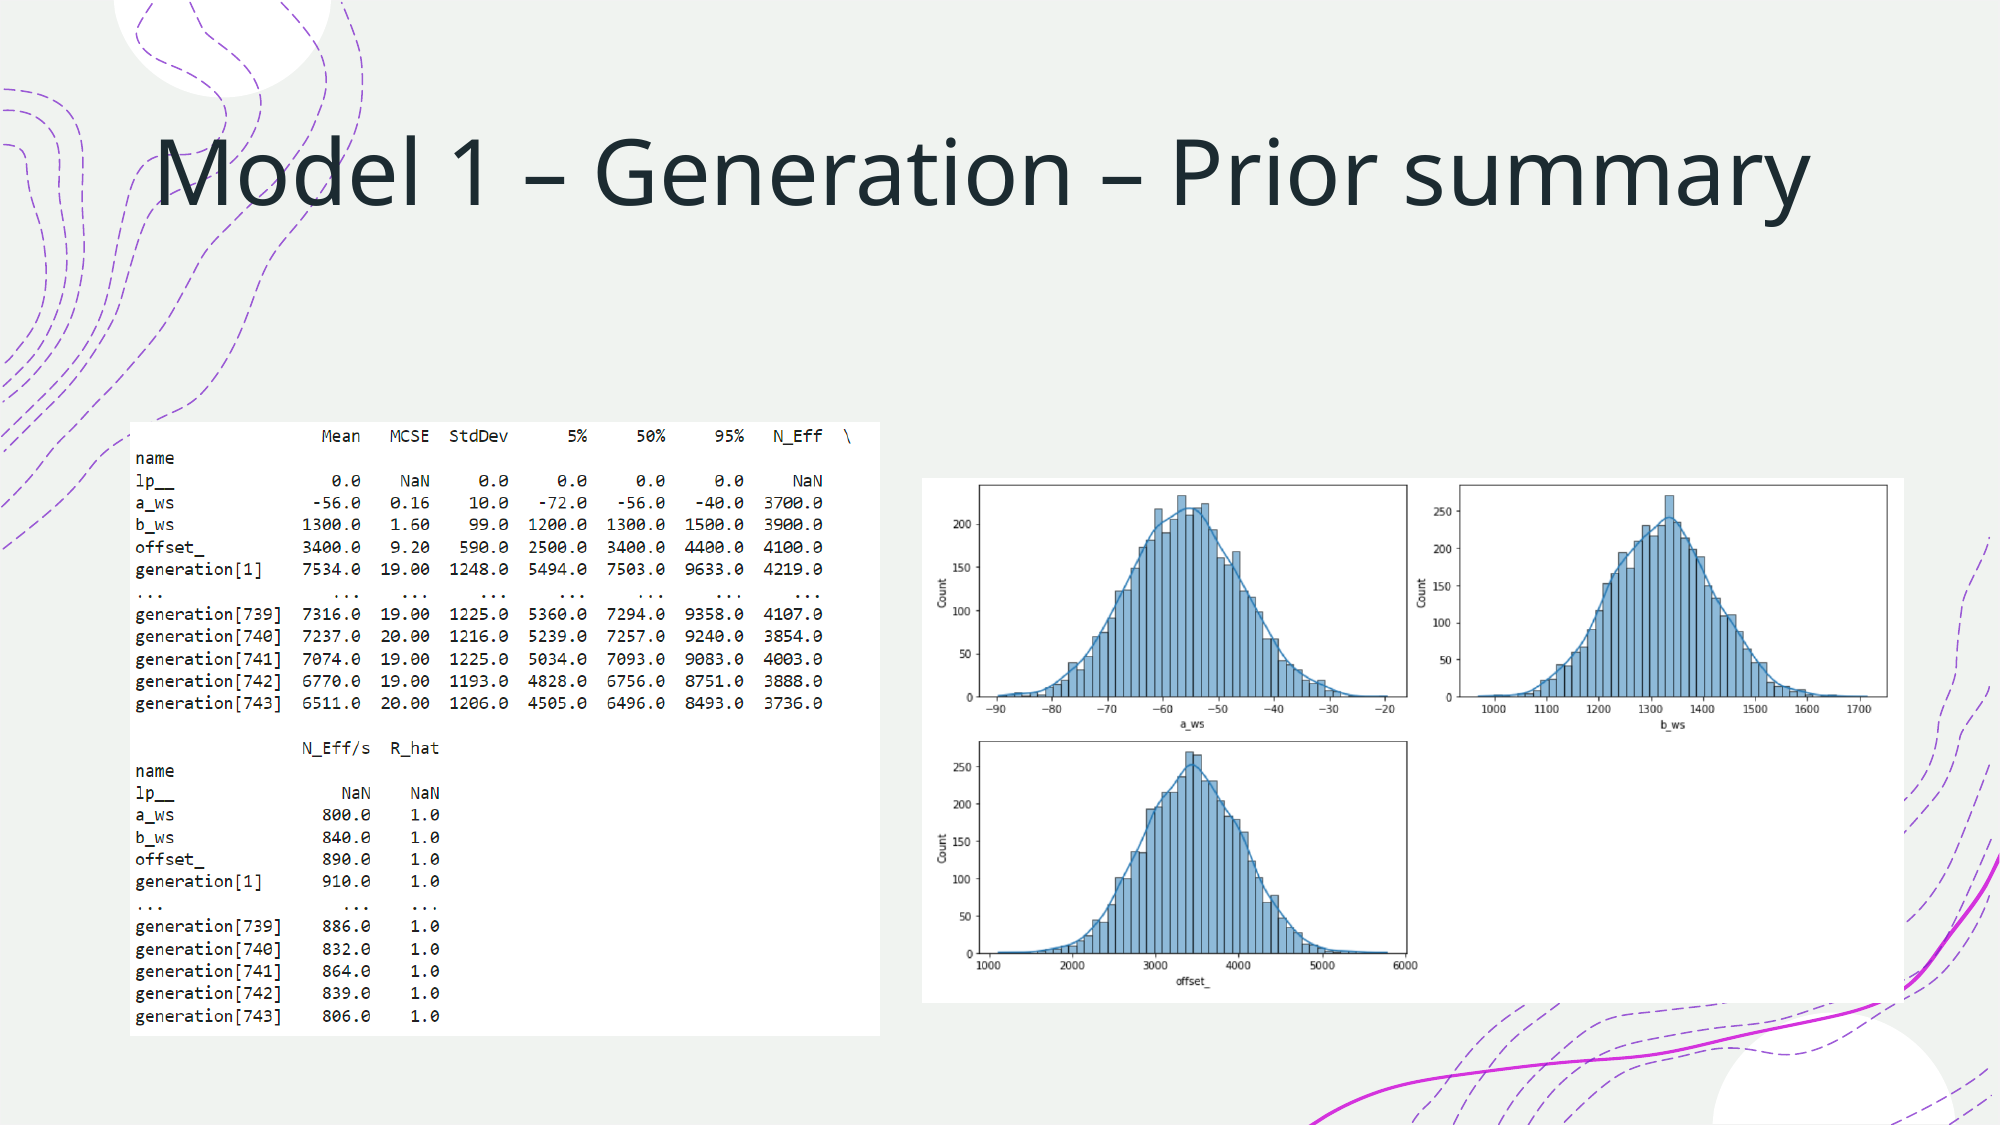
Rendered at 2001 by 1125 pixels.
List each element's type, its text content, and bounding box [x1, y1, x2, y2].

title Model 1 – Generation – Prior summary [137, 59, 1863, 278]
picture [922, 478, 1904, 1003]
picture [130, 422, 880, 1036]
